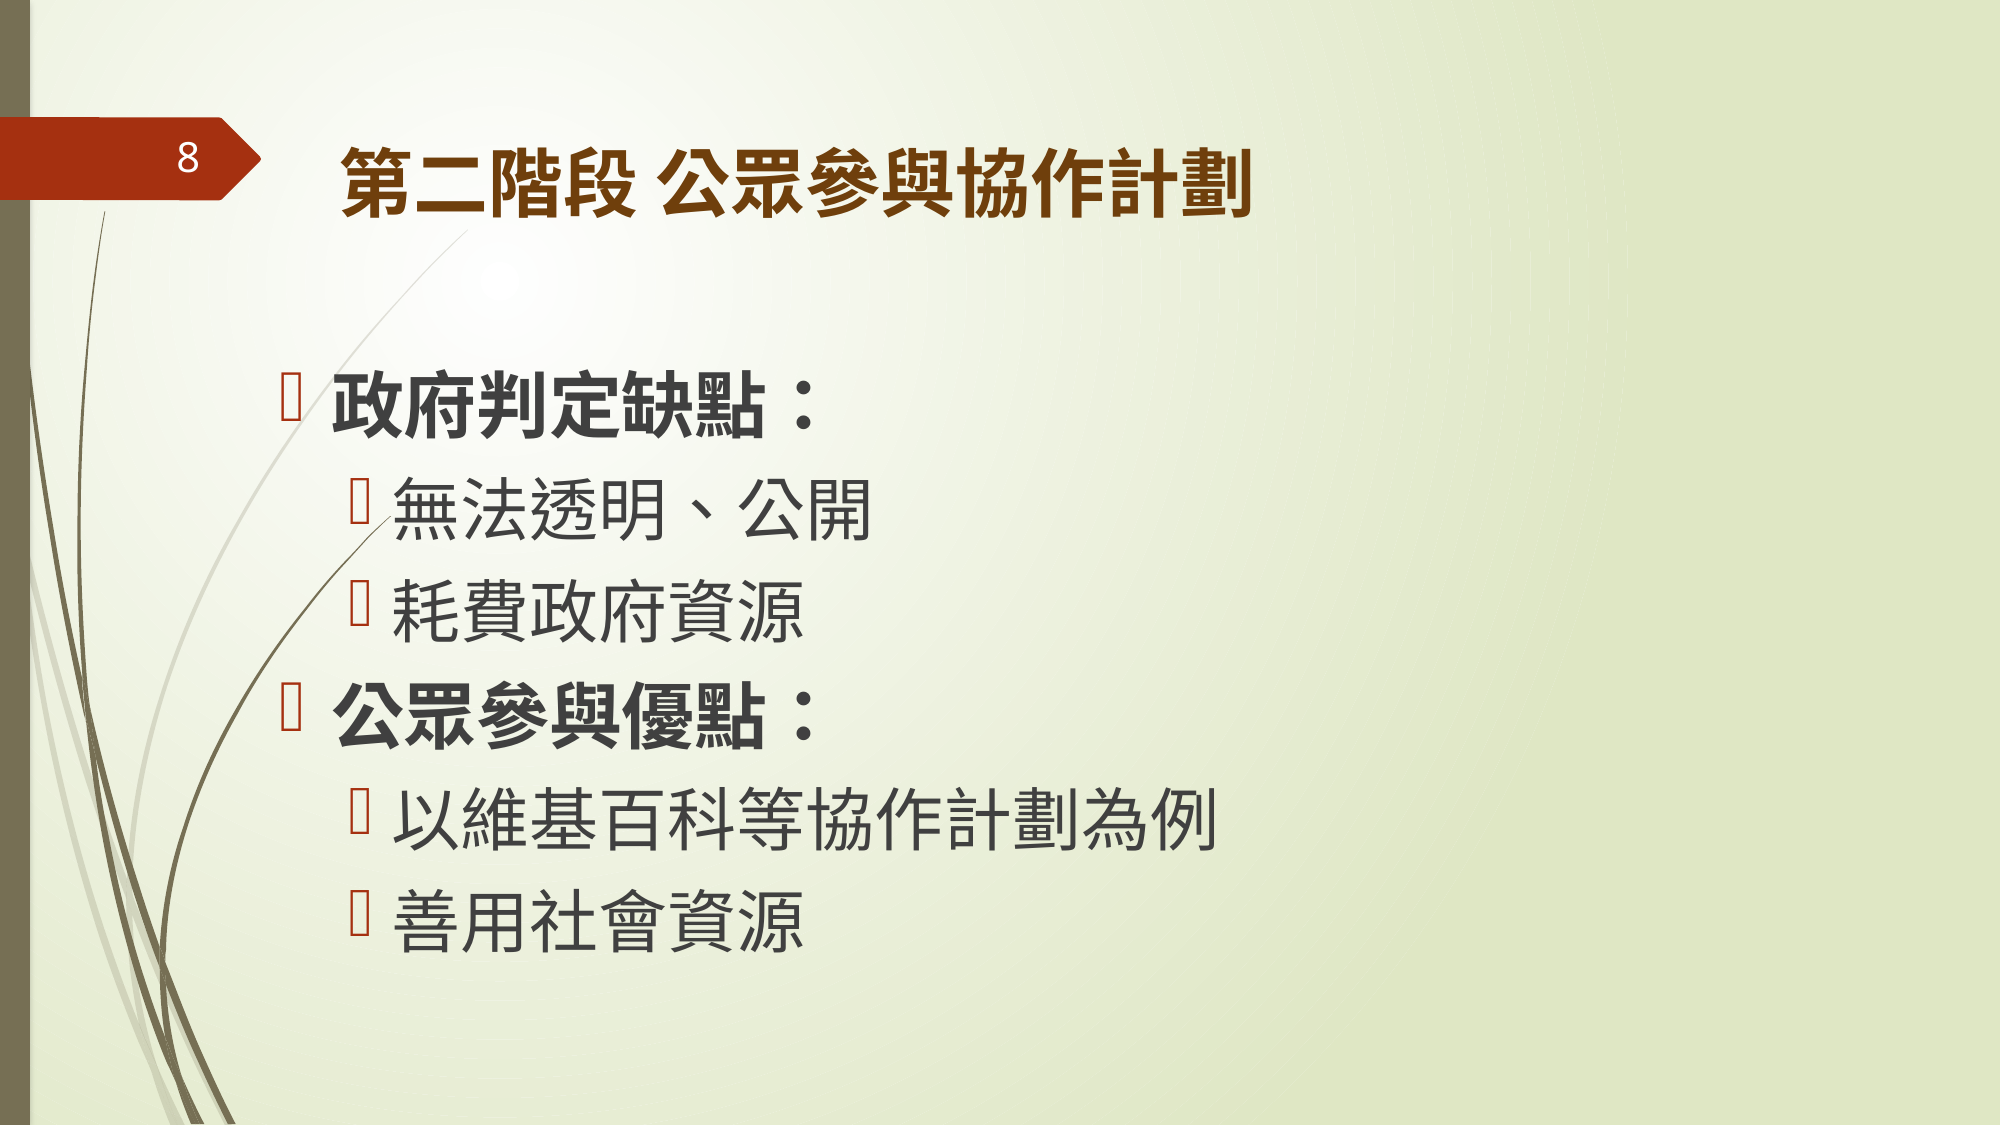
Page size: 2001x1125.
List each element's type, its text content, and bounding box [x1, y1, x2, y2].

text_box 政府判定缺點： 無法透明、公開 耗費政府資源 公眾參與優點： 以維基百科等協作計劃為例 善用社會資源 [264, 352, 1919, 973]
slide_number 8 [87, 129, 216, 190]
title 第二階段 公眾參與協作計劃 [323, 129, 1786, 291]
